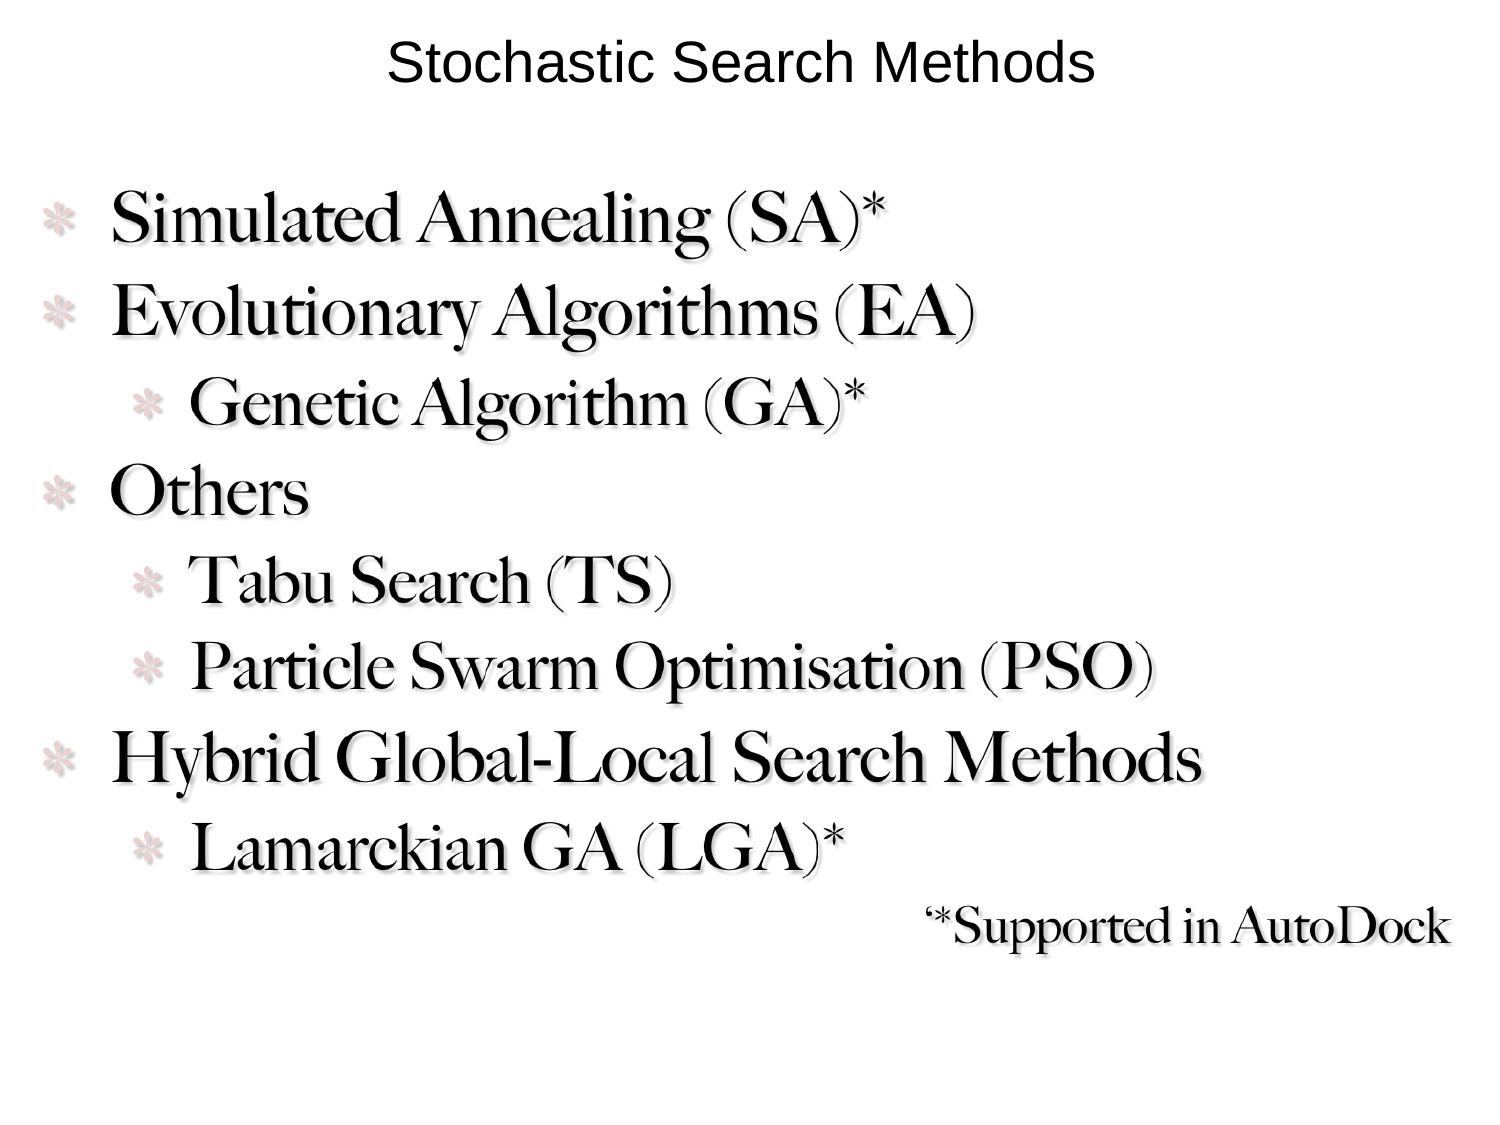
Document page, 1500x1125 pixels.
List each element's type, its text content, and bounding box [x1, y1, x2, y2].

picture [0, 156, 1500, 969]
text_box Stochastic Search Methods [27, 16, 1456, 101]
